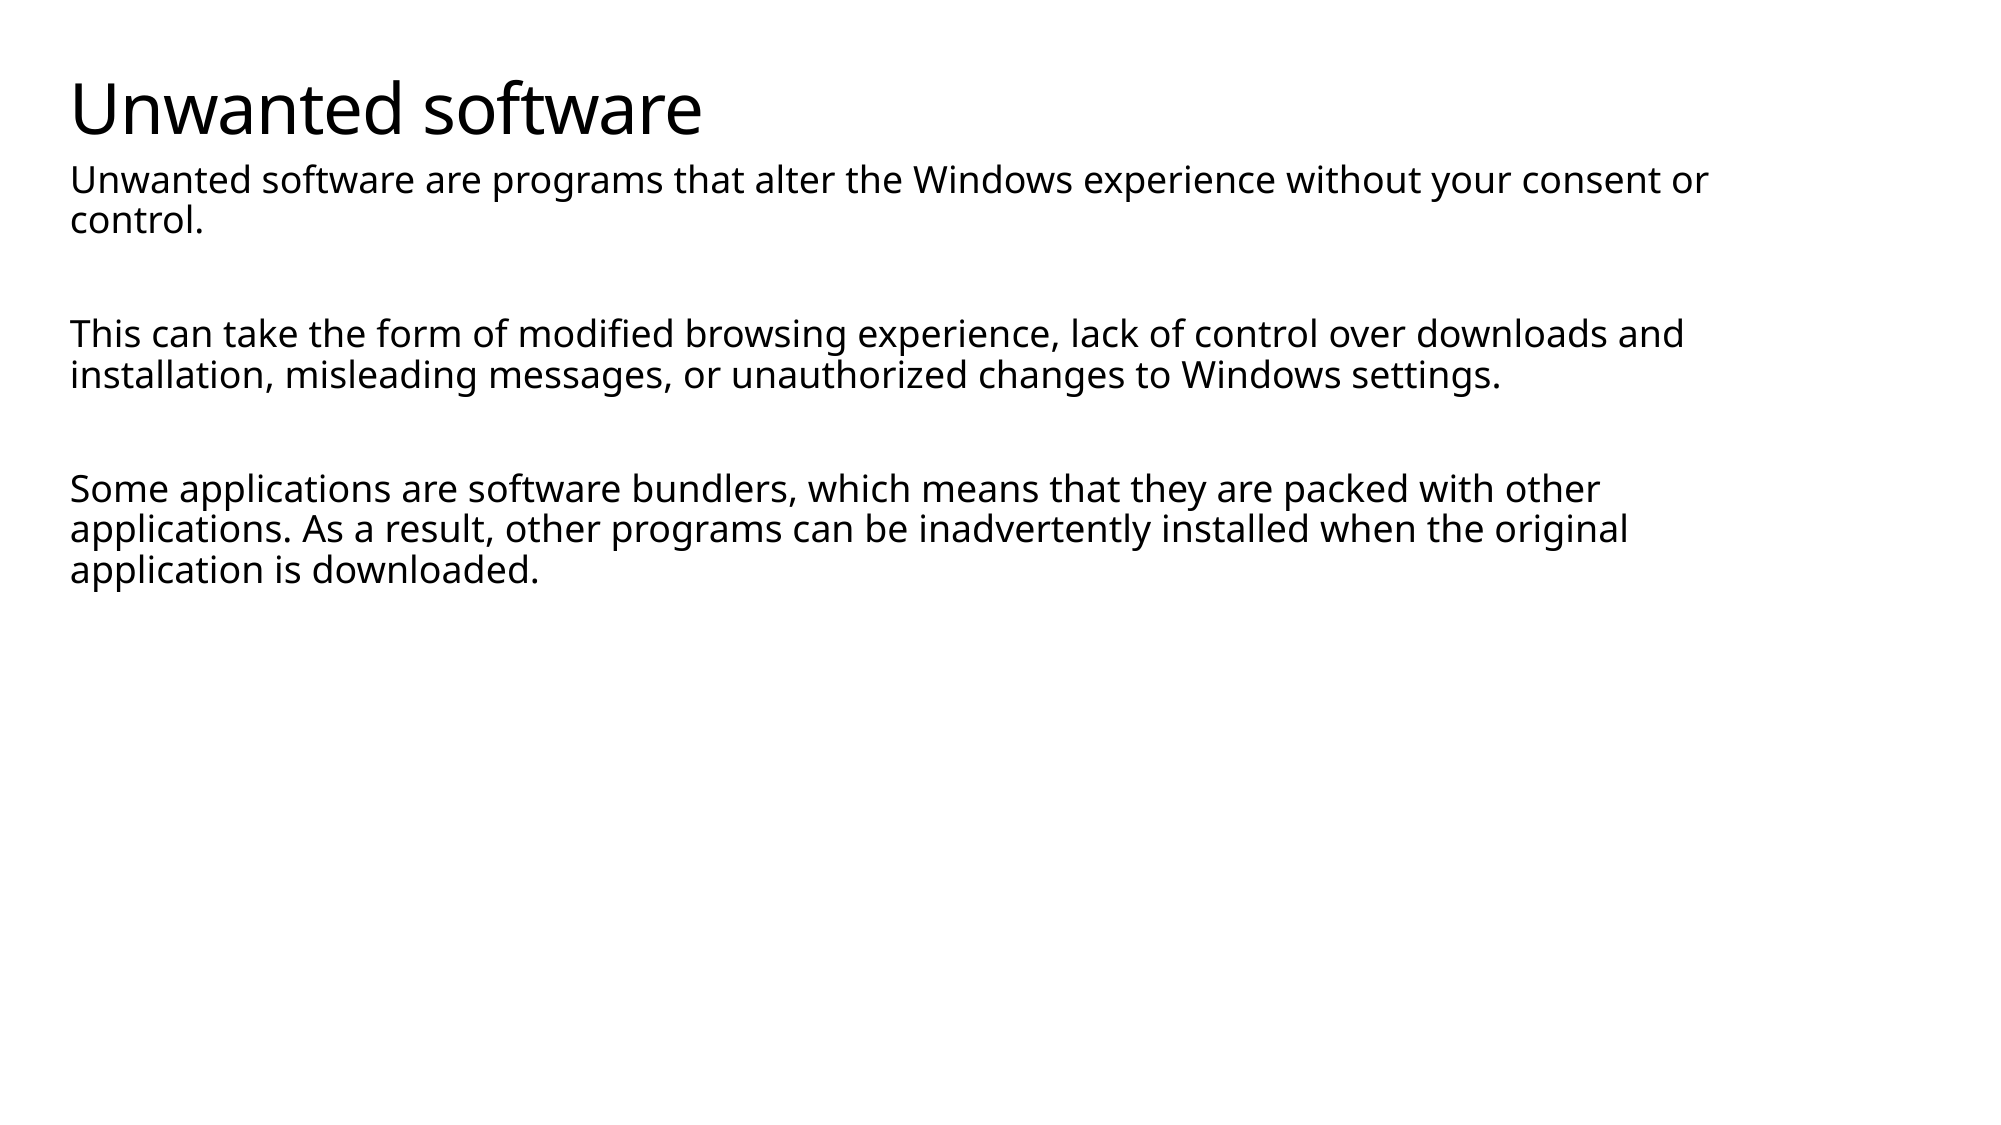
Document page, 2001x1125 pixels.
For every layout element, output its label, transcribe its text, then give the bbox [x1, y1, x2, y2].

list Unwanted software are programs that alter the Windows experience without your consent or control. This can take the form of modified browsing experience, lack of control over downloads and installation, misleading messages, or unauthorized changes to Windows settings. Some applications are software bundlers, which means that they are packed with other applications. As a result, other programs can be inadvertently installed when the original application is downloaded. [69, 160, 1764, 208]
title Unwanted software [69, 36, 982, 160]
